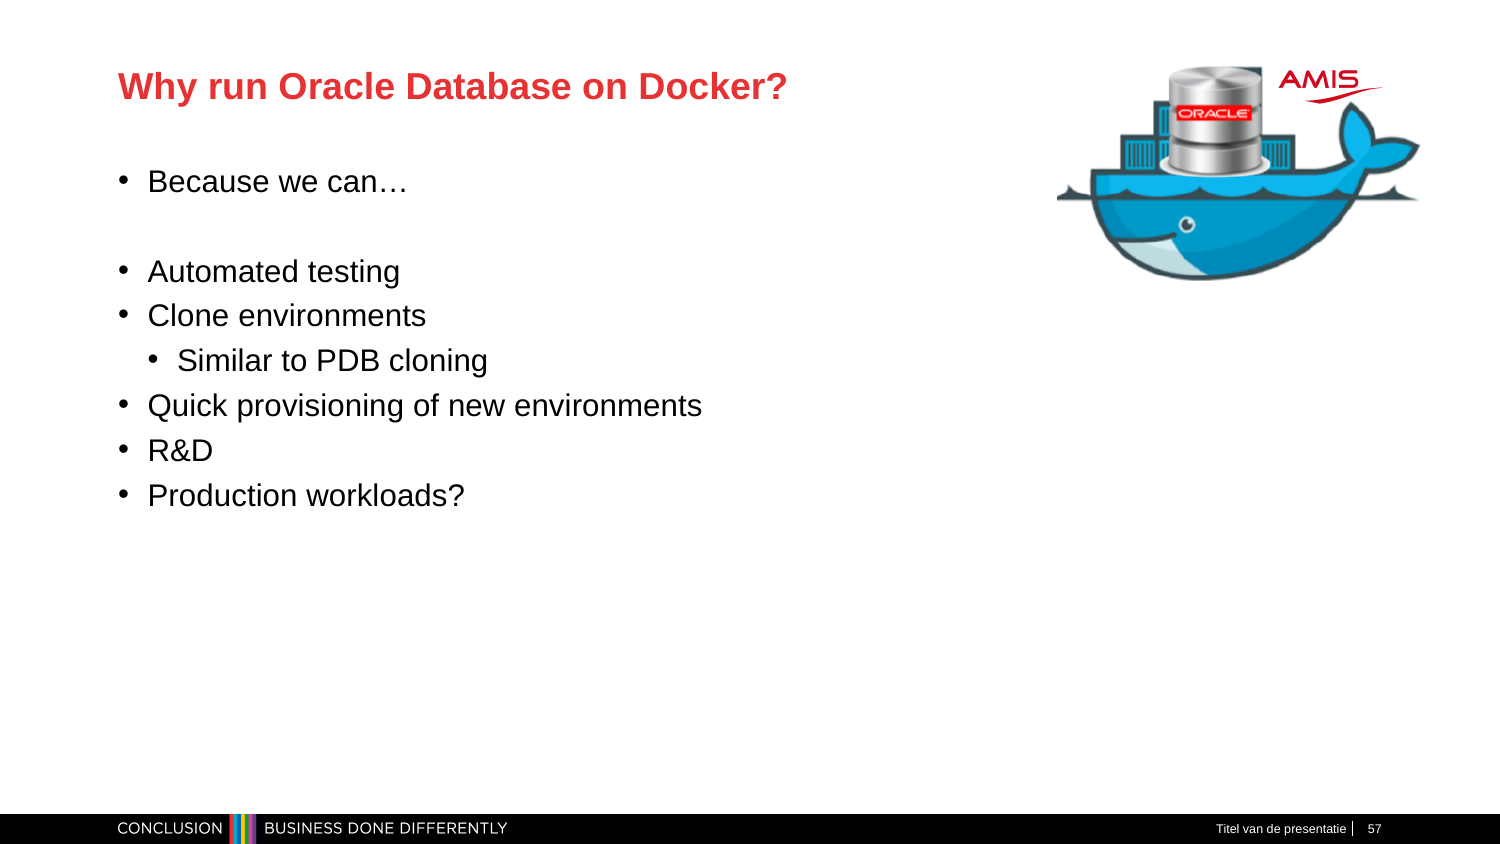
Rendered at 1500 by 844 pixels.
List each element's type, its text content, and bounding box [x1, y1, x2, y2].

list Because we can… Automated testing Clone environments Similar to PDB cloning Quick provisioning of new environments R&D Production workloads? [118, 153, 1205, 774]
picture [239, 814, 1500, 844]
footer Titel van de presentatie [814, 820, 1347, 839]
title Why run Oracle Database on Docker? [118, 47, 1205, 130]
picture [1057, 58, 1438, 292]
picture [0, 814, 236, 844]
slide_number 57 [1358, 820, 1382, 839]
